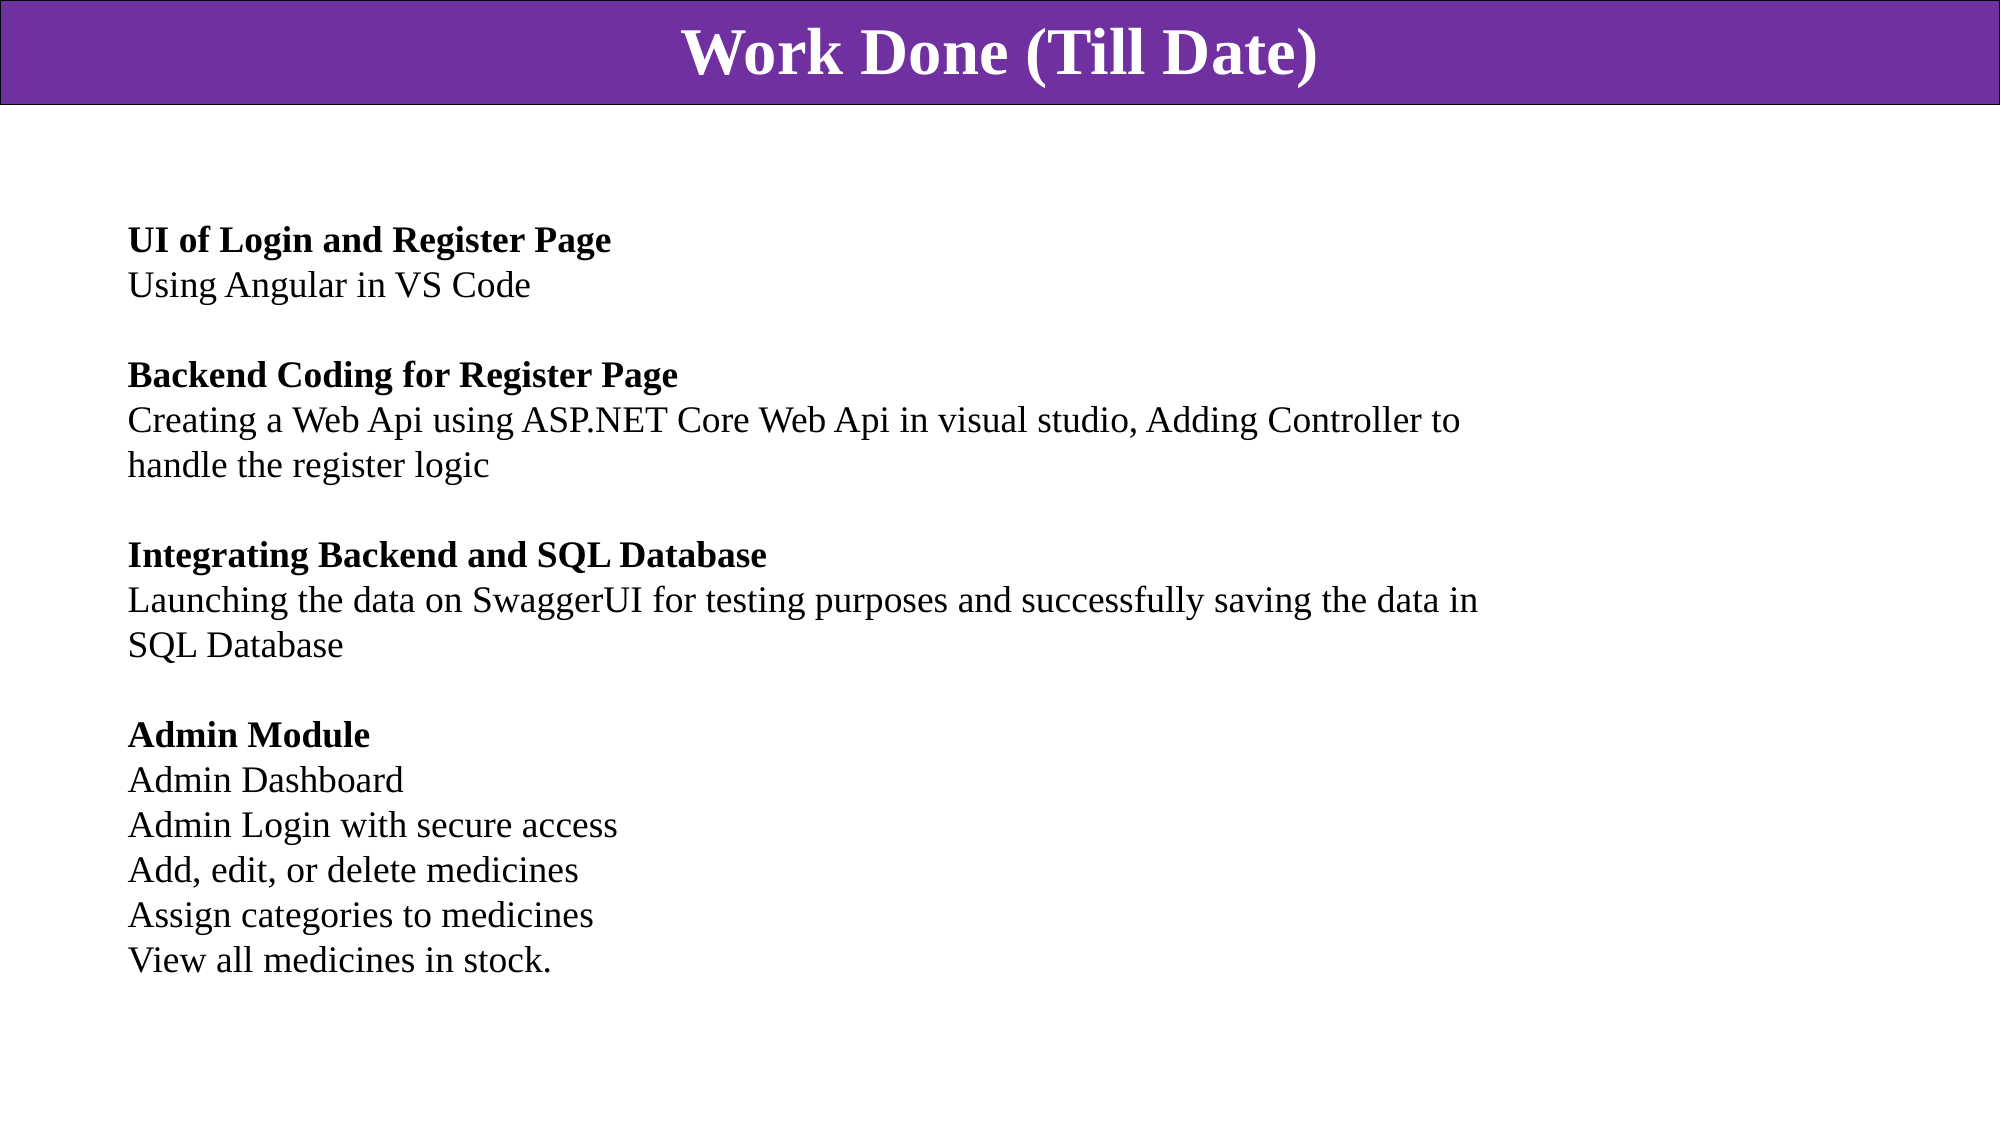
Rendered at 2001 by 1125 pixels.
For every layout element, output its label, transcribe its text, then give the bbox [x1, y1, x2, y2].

text_box Work Done (Till Date) [0, 0, 2000, 105]
text_box UI of Login and Register Page Using Angular in VS Code Backend Coding for Register Page Creating a Web Api using ASP.NET Core Web Api in visual studio, Adding Controller to handle the register logic Integrating Backend and SQL Database Launching the data on SwaggerUI for testing purposes and successfully saving the data in SQL Database Admin Module Admin Dashboard Admin Login with secure access Add, edit, or delete medicines Assign categories to medicines View all medicines in stock. [112, 207, 1500, 987]
